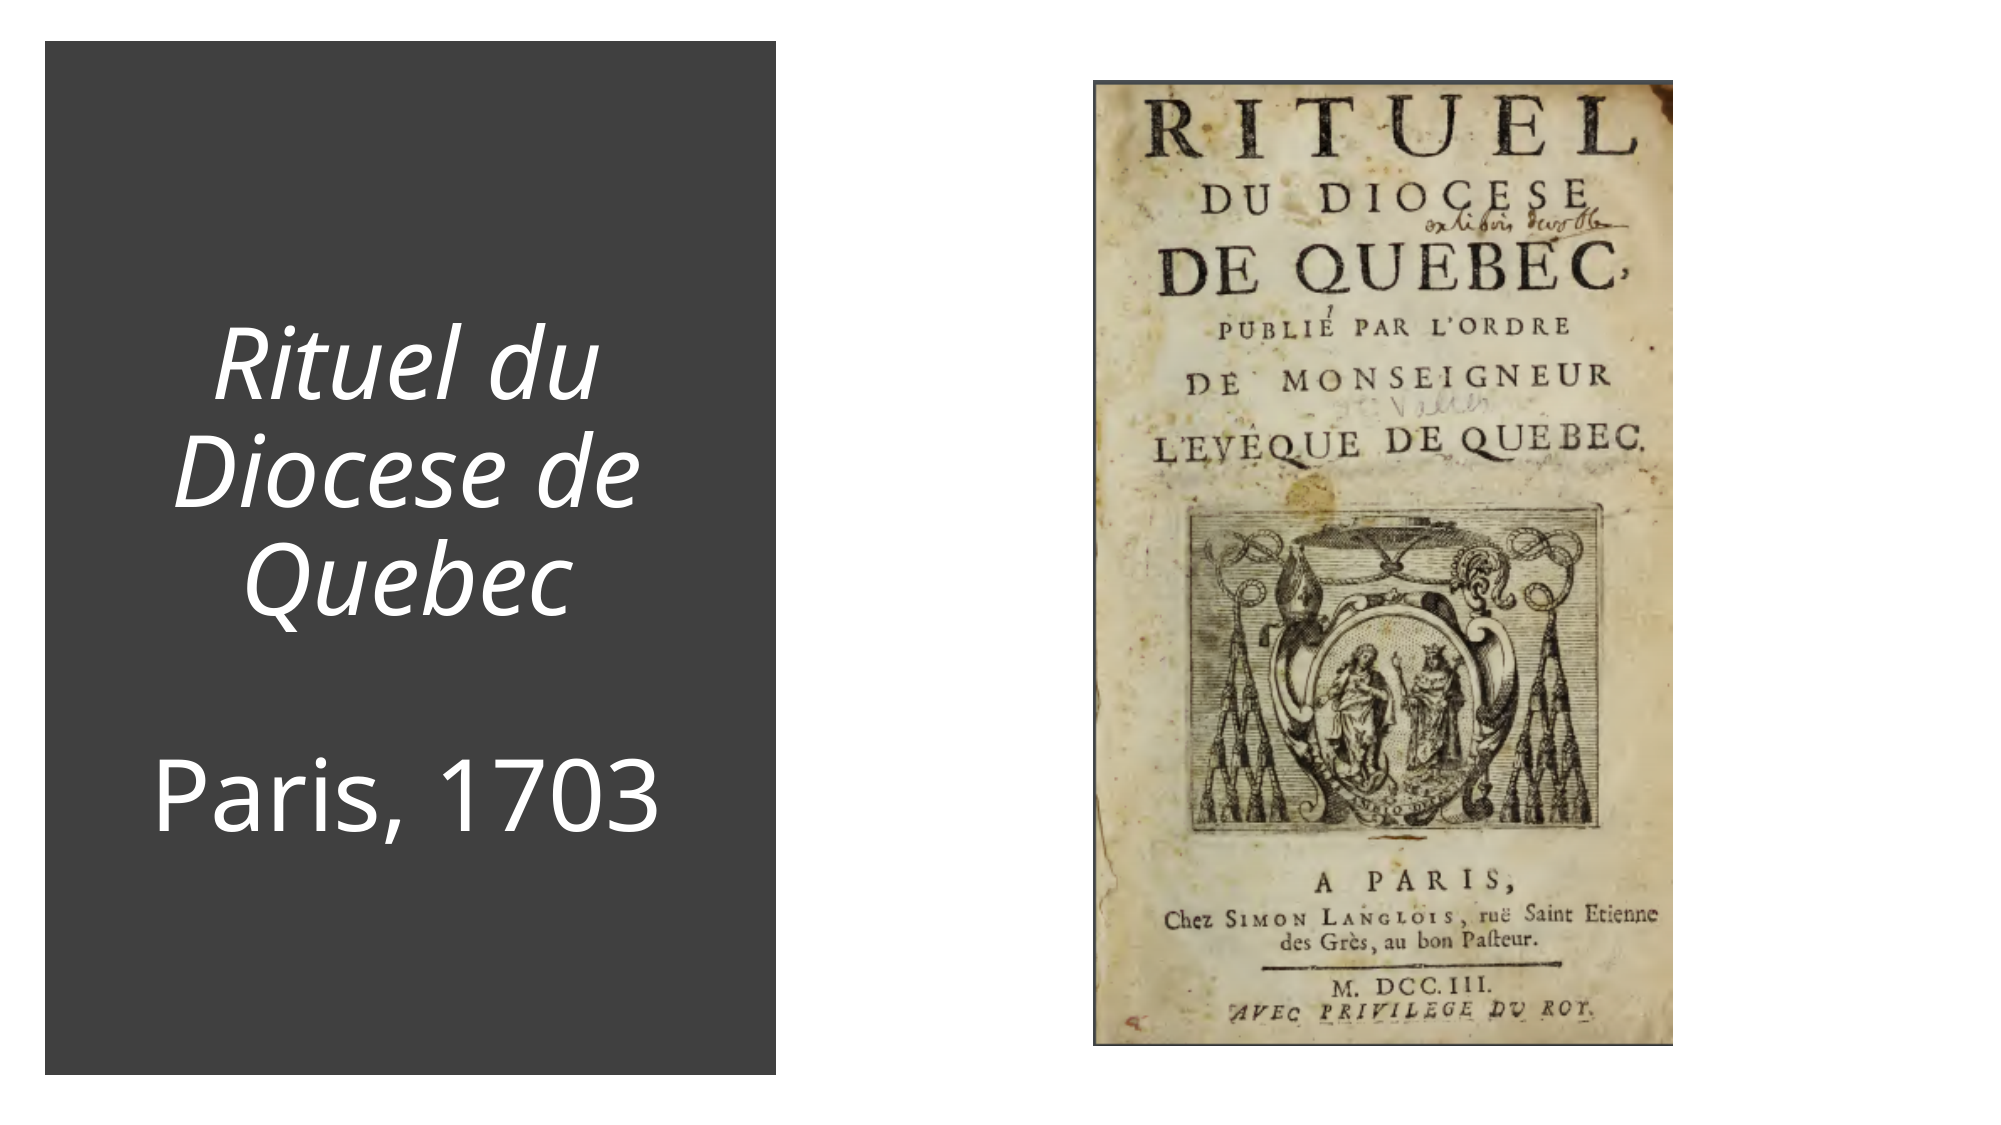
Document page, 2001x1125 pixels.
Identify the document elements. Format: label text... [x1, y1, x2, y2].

title Rituel du Diocese de Quebec Paris, 1703 [121, 121, 693, 936]
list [1093, 80, 1673, 1046]
text_box [54, 50, 767, 1066]
